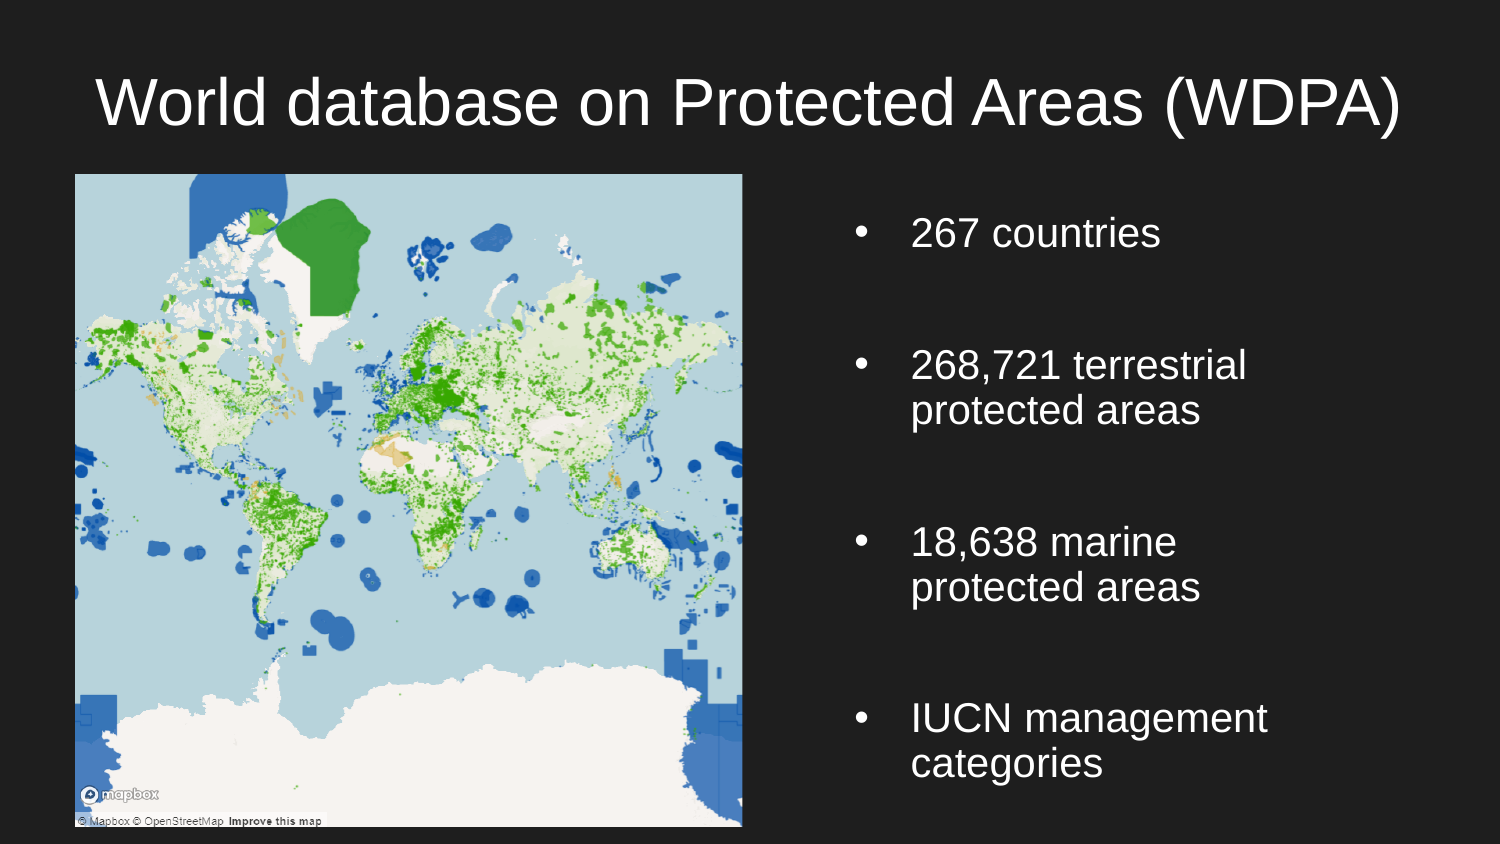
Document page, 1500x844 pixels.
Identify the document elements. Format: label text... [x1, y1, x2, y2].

subtitle 267 countries 268,721 terrestrial protected areas 18,638 marine protected areas IUCN management categories [854, 188, 1314, 810]
title World database on Protected Areas (WDPA) [75, 33, 1425, 175]
picture [74, 174, 743, 827]
